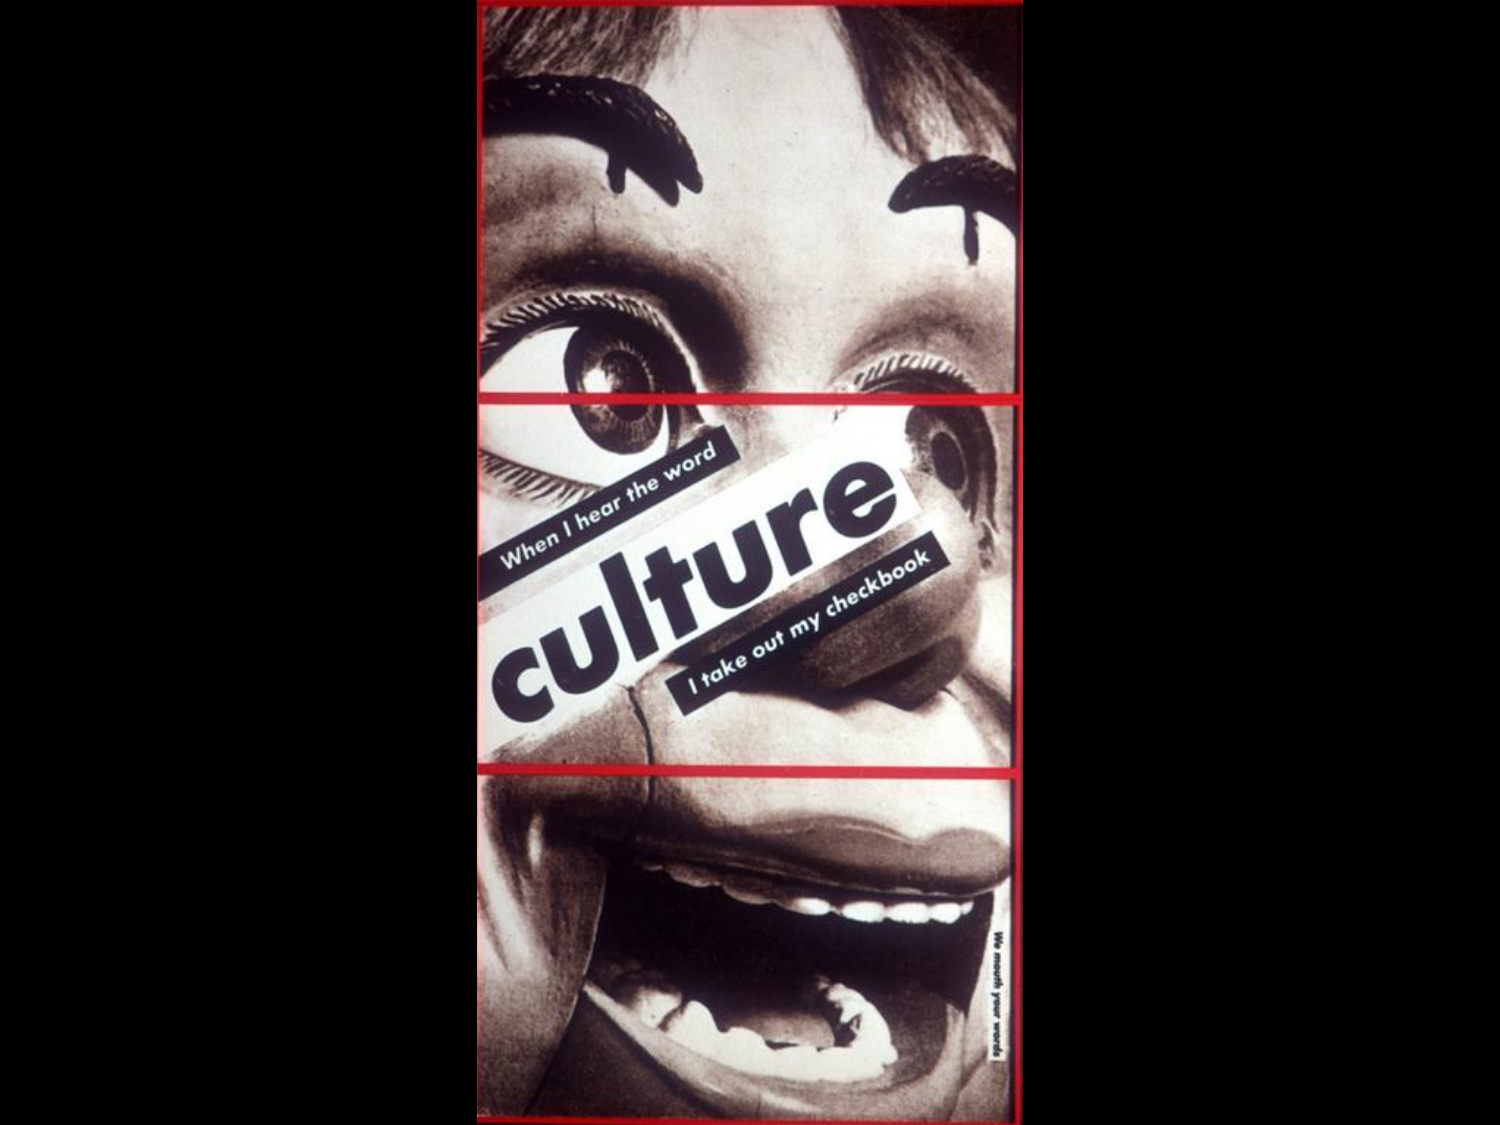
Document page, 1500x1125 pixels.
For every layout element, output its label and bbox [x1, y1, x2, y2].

picture [477, 0, 1023, 1125]
